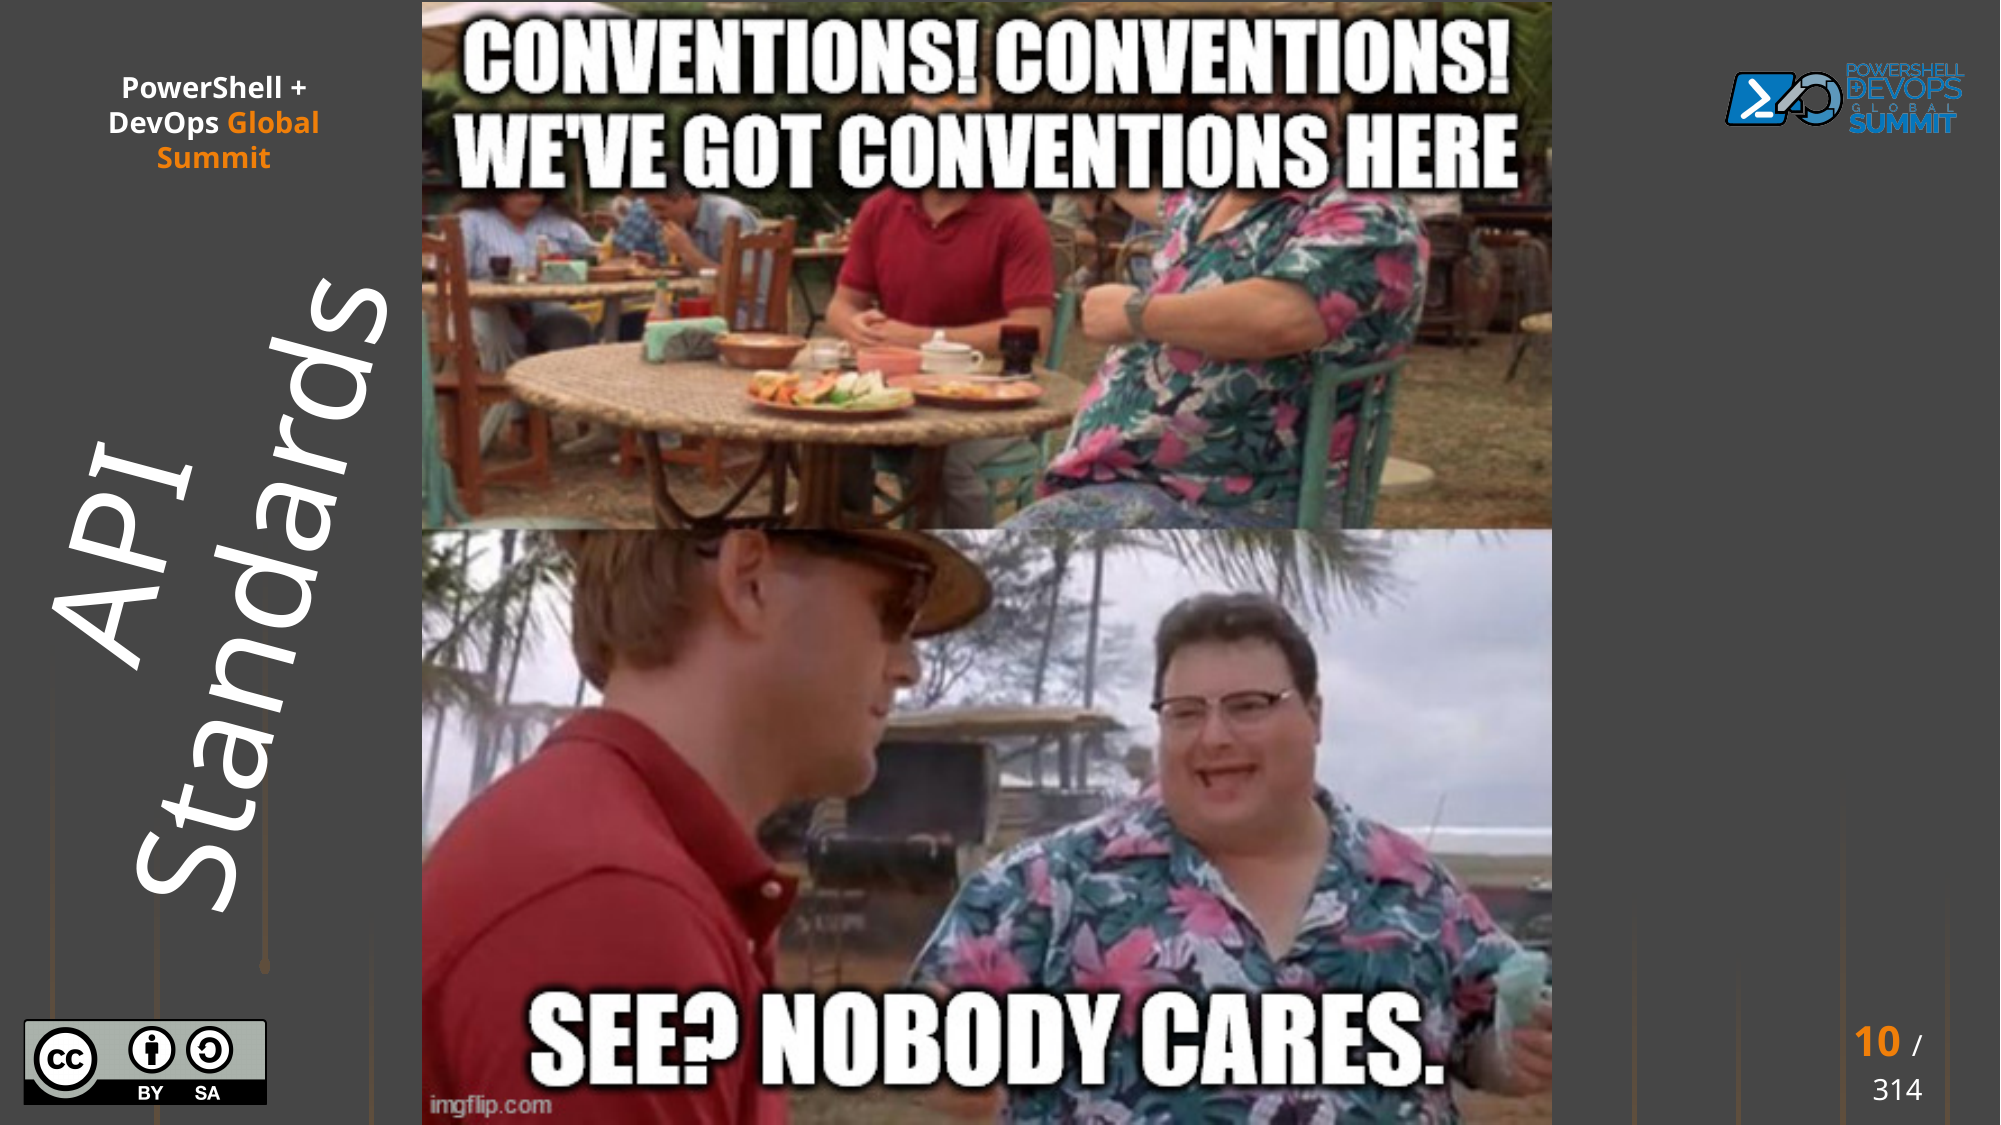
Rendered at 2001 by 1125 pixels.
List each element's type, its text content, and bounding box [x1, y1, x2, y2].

picture [1725, 61, 1965, 139]
title API Standards [0, 63, 422, 1102]
picture [23, 1032, 267, 1105]
picture [422, 2, 1552, 1125]
